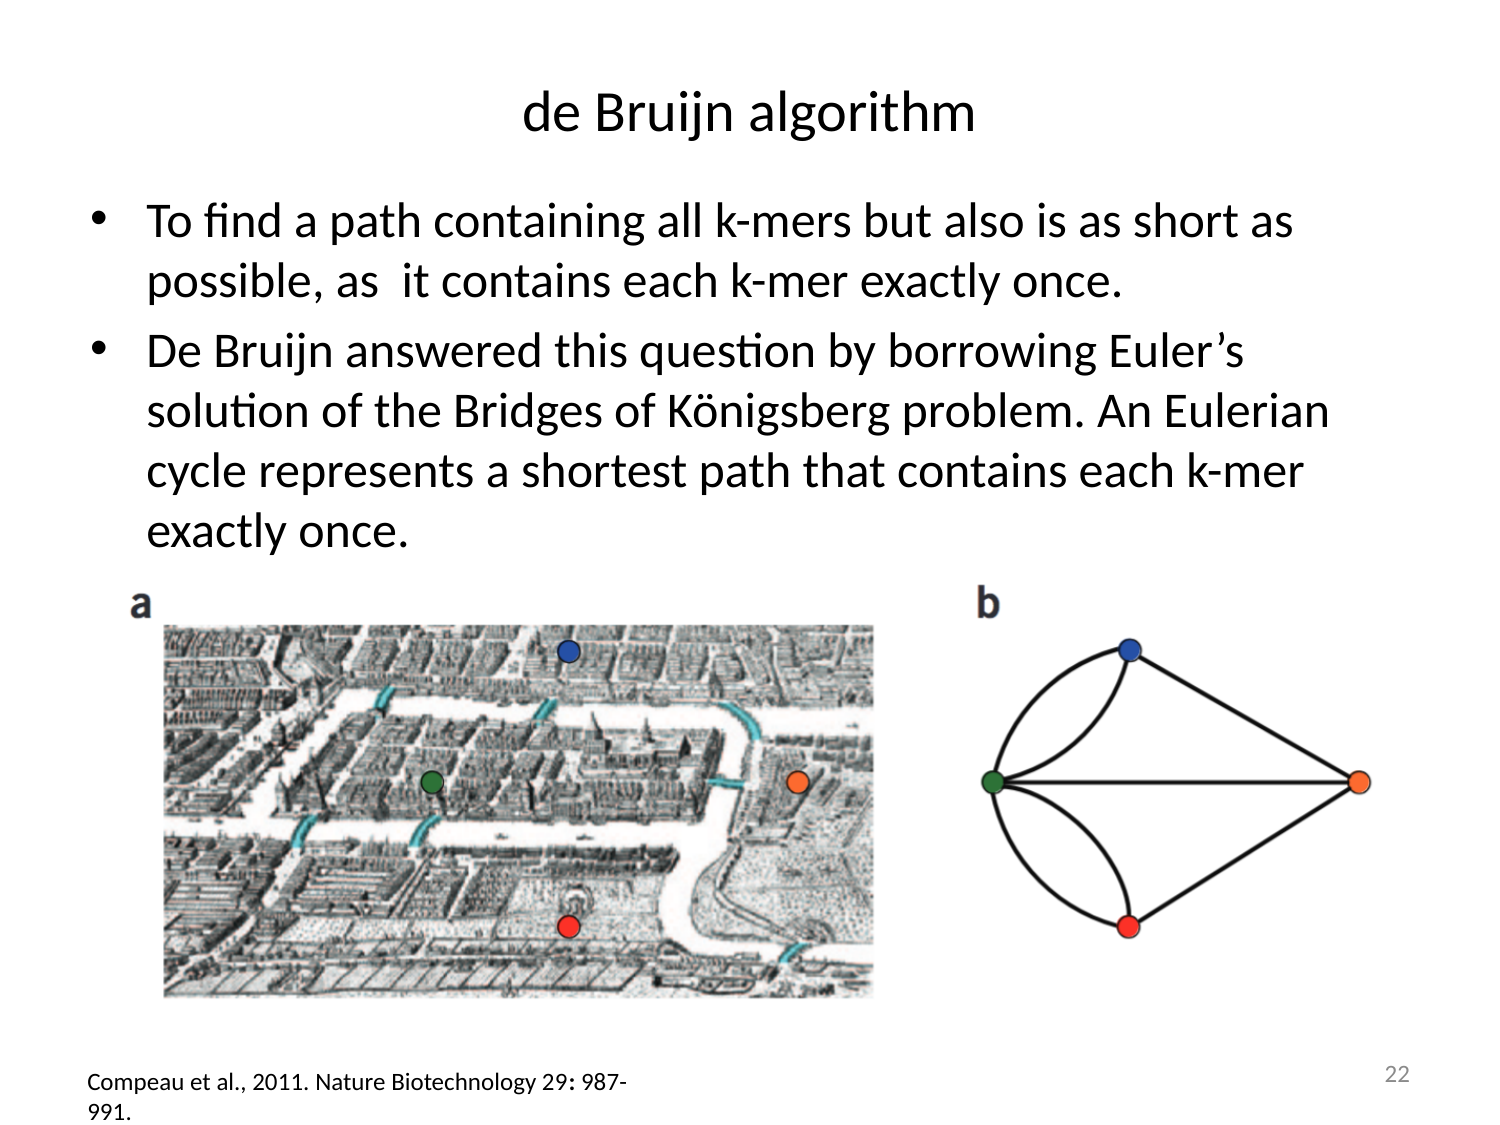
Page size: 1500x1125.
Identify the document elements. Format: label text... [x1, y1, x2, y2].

title de Bruijn algorithm [75, 45, 1425, 172]
picture [113, 580, 1385, 1018]
text_box Compeau et al., 2011. Nature Biotechnology 29: 987-991. [72, 1057, 687, 1125]
list To find a path containing all k-mers but also is as short as possible, as it contains each k-mer exactly once. De Bruijn answered this question by borrowing Euler’s solution of the Bridges of Königsberg problem. An Eulerian cycle represents a shortest path that contains each k-mer exactly once. [75, 179, 1425, 563]
slide_number 22 [1074, 1042, 1425, 1103]
